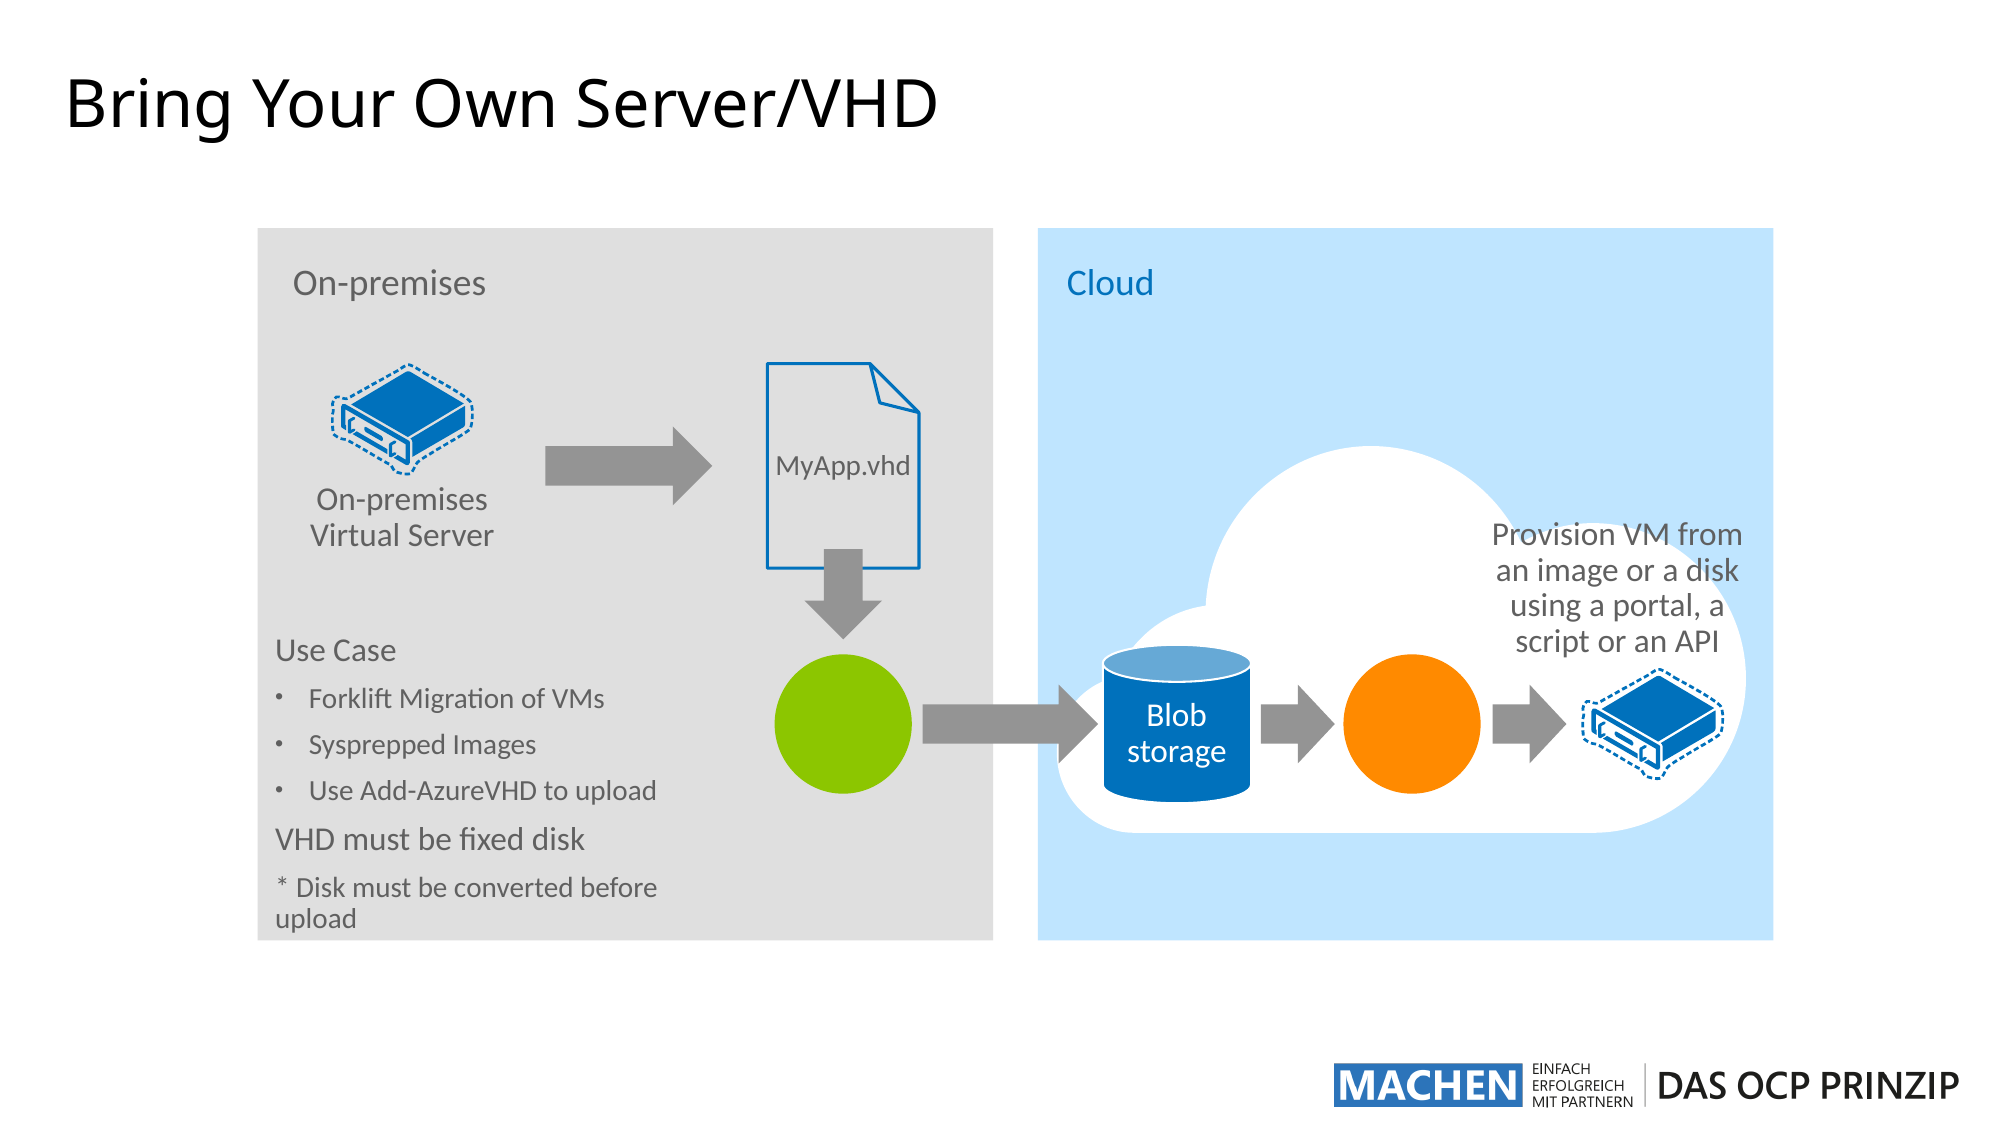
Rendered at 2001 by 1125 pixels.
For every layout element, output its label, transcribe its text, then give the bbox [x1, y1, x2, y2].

text_box [422, 370, 430, 377]
text_box [410, 466, 416, 473]
text_box [341, 371, 466, 466]
text_box [332, 433, 339, 439]
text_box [545, 363, 919, 794]
text_box [390, 465, 396, 472]
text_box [1260, 561, 1761, 794]
text_box [392, 369, 399, 375]
text_box Use Case Forklift Migration of VMs Sysprepped Images Use Add-AzureVHD to upload VHD must be fixed disk * Disk must be converted before upload [275, 632, 727, 936]
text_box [1036, 228, 1774, 941]
text_box [414, 366, 421, 372]
text_box [399, 364, 406, 370]
text_box [257, 339, 994, 941]
text_box On-premises Virtual Server [286, 490, 518, 545]
text_box [464, 421, 474, 435]
text_box On-premises [257, 228, 995, 339]
text_box [922, 704, 1036, 744]
title Bring Your Own Server/VHD [49, 49, 1899, 162]
